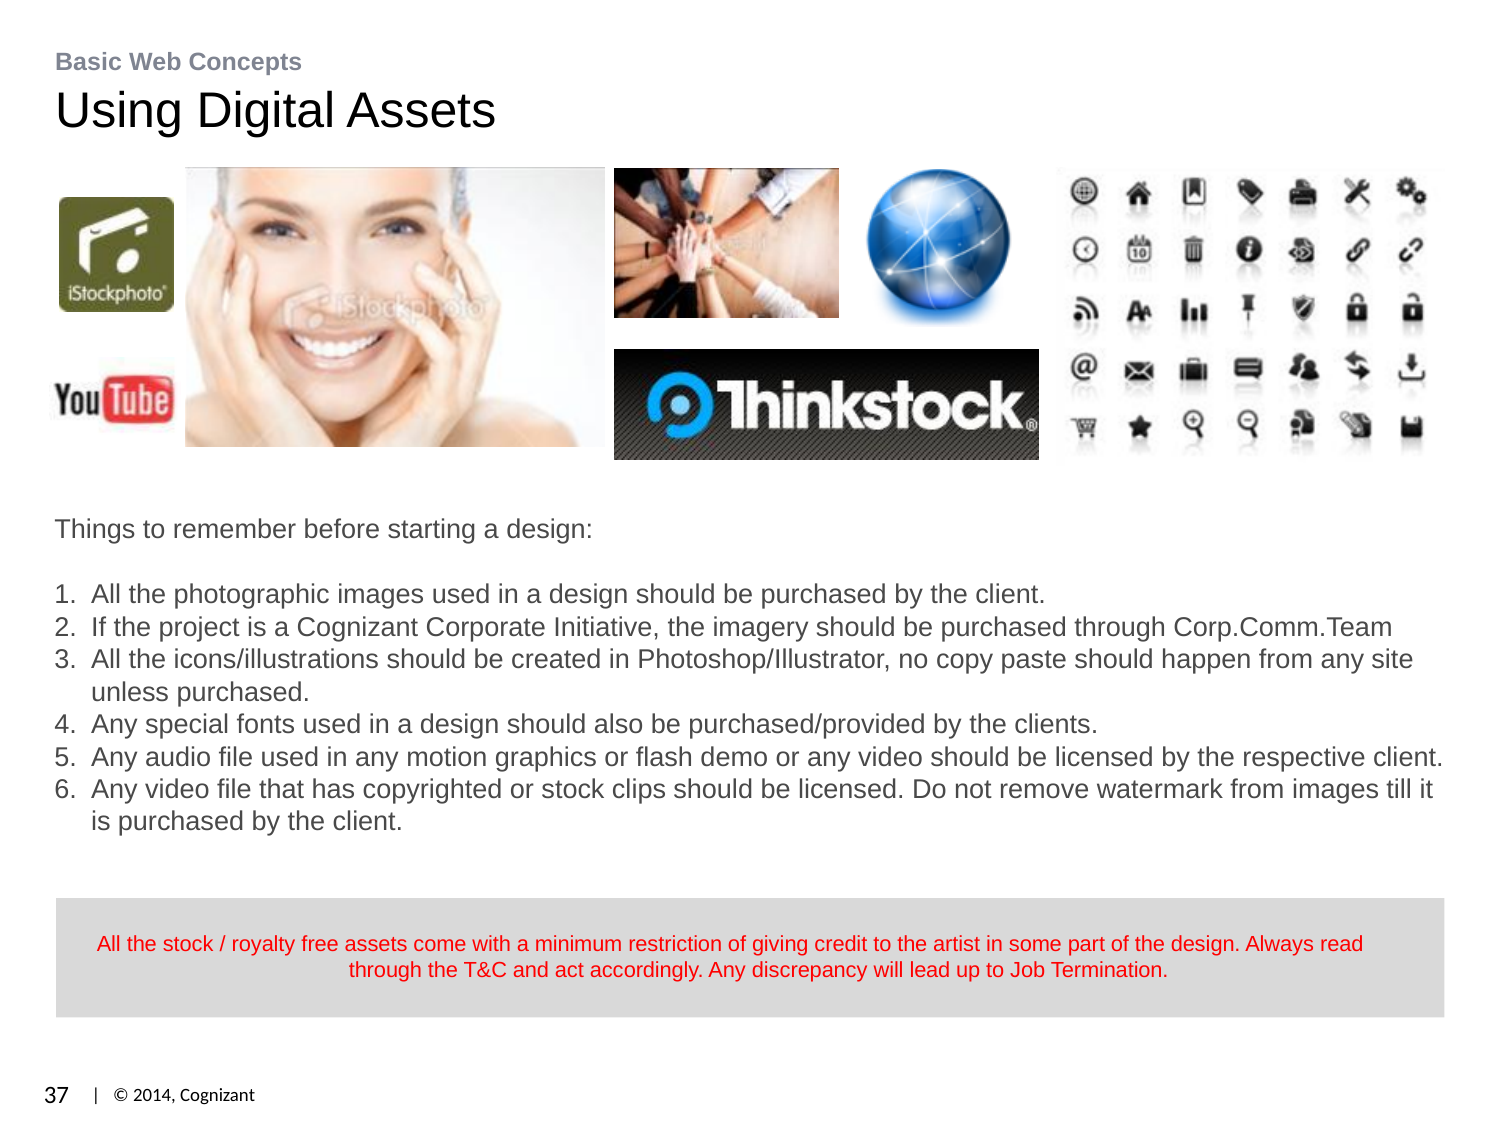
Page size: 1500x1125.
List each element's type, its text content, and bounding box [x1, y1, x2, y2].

text_box All the stock / royalty free assets come with a minimum restriction of giving credit to the artist in some part of the design. Always read through the T&C and act accordingly. Any discrepancy will lead up to Job Termination. [79, 922, 1383, 990]
text_box [55, 897, 1445, 1018]
picture [185, 166, 605, 448]
picture [1055, 166, 1445, 473]
title Using Digital Assets [55, 78, 1463, 145]
picture [59, 197, 175, 313]
picture [859, 168, 1018, 328]
picture [614, 168, 839, 318]
picture [49, 357, 181, 444]
picture [614, 349, 1039, 460]
text_box Things to remember before starting a design: All the photographic images used in a design should be purchased by the client. If the project is a Cognizant Corporate Initiative, the imagery should be purchased through Corp.Comm.Team All the icons/illustrations should be created in Photoshop/Illustrator, no copy paste should happen from any site unless purchased. Any special fonts used in a design should also be purchased/provided by the clients. Any audio file used in any motion graphics or flash demo or any video should be licensed by the respective client. Any video file that has copyrighted or stock clips should be licensed. Do not remove watermark from images till it is purchased by the client. [54, 504, 1445, 844]
